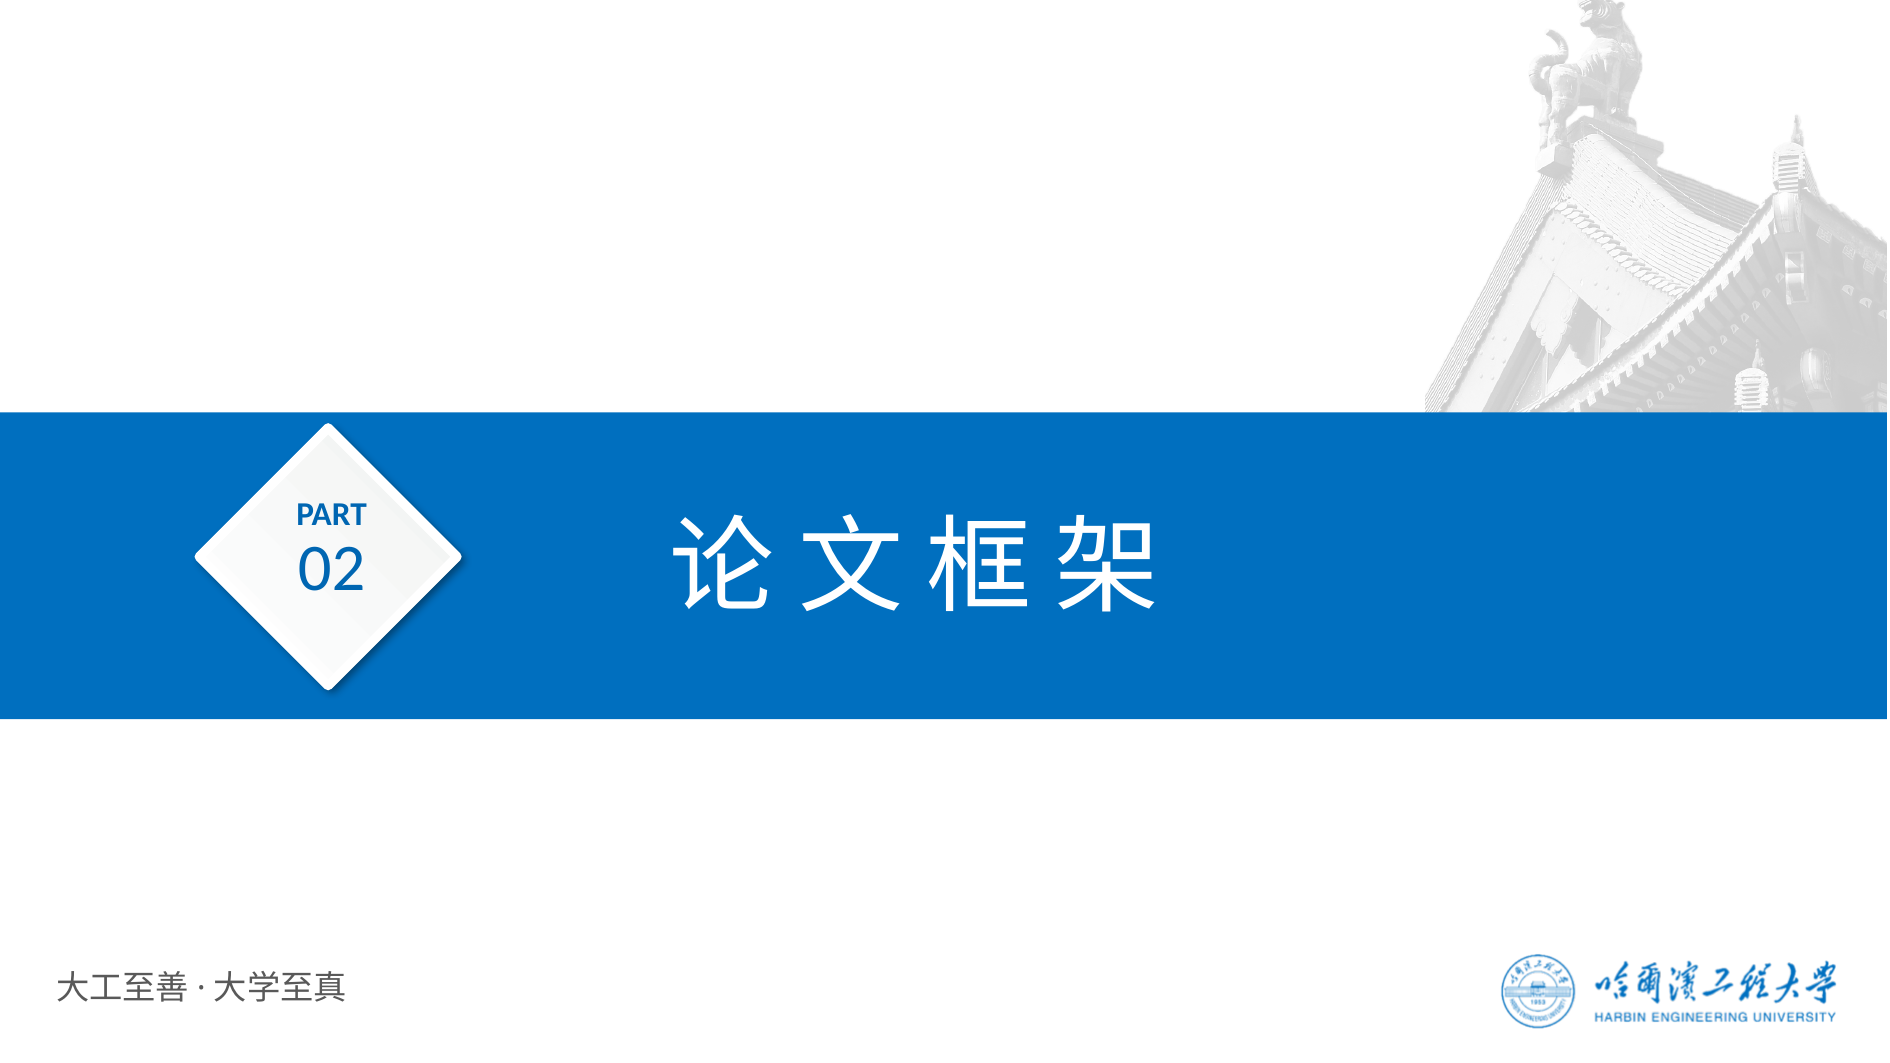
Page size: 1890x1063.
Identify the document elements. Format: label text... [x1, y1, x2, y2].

text_box 论 文 框 架 [669, 480, 1308, 642]
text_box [198, 427, 458, 686]
text_box 大工至善·大学至真 [41, 958, 434, 1014]
picture [1486, 934, 1849, 1043]
picture [1424, 0, 1888, 518]
text_box [0, 412, 1887, 720]
